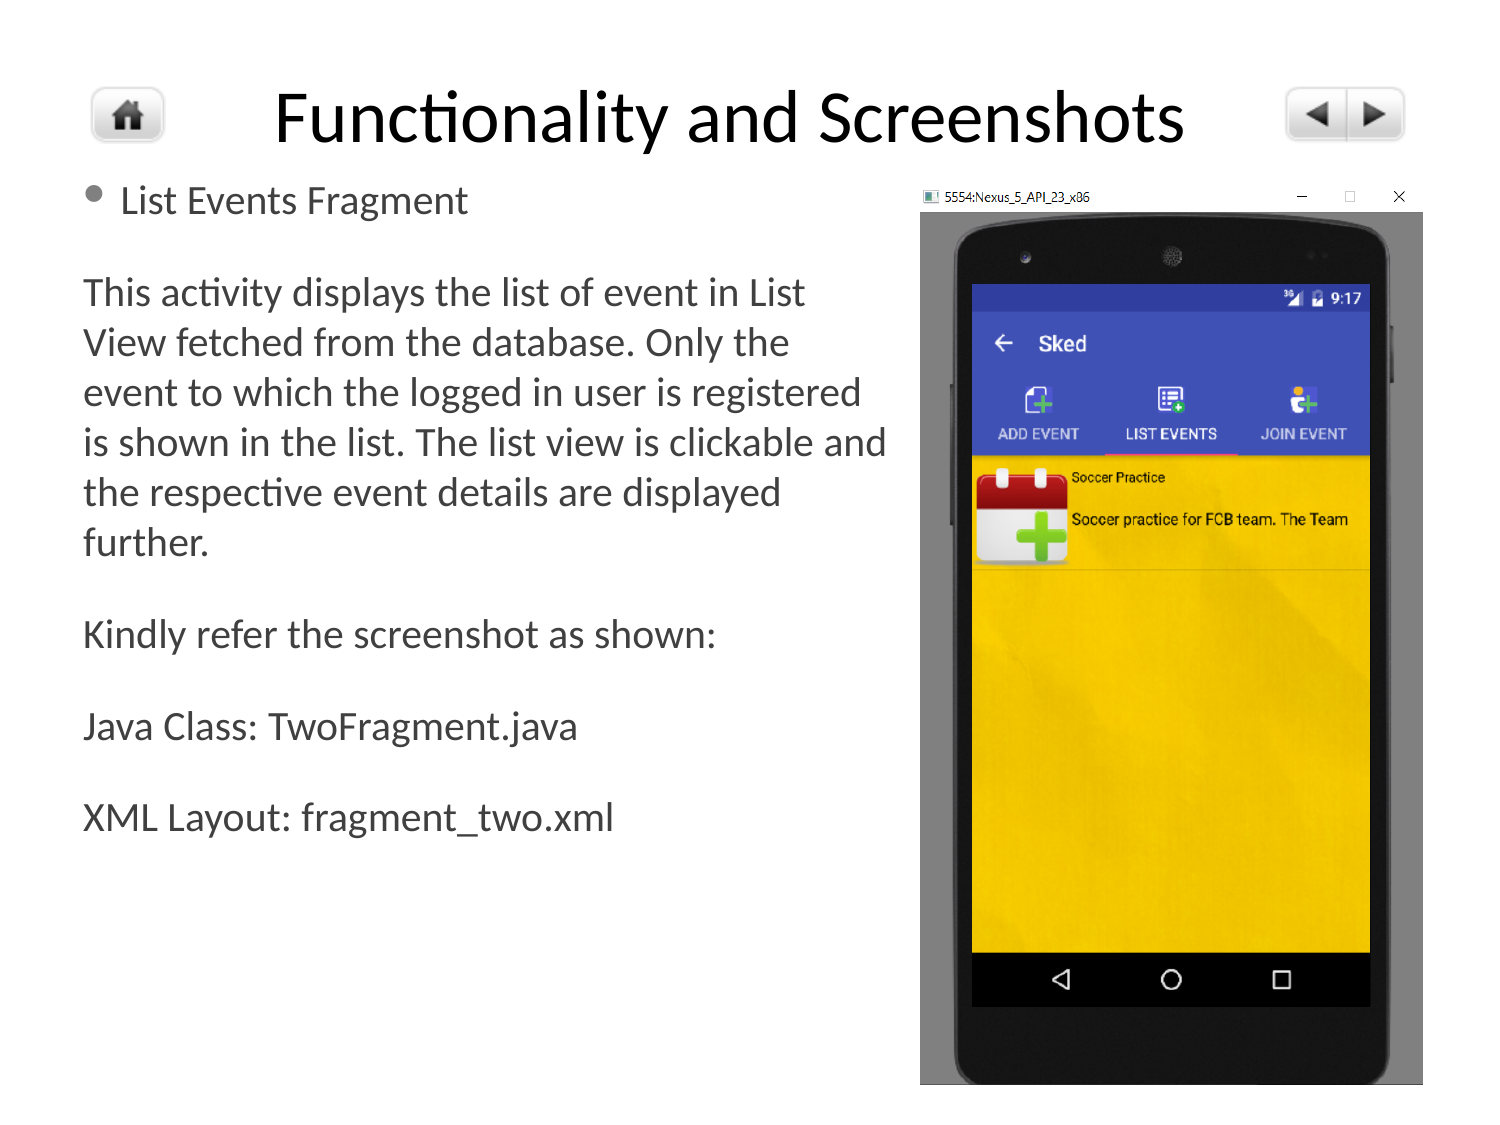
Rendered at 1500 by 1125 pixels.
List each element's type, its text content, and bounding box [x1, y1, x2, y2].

picture [90, 86, 166, 144]
picture [920, 182, 1424, 1086]
list List Events Fragment This activity displays the list of event in List View fetched from the database. Only the event to which the logged in user is registered is shown in the list. The list view is clickable and the respective event details are displayed further. Kindly refer the screenshot as shown: Java Class: TwoFragment.java XML Layout: fragment_two.xml [68, 165, 906, 1085]
title Functionality and Screenshots [259, 39, 1241, 166]
picture [1283, 86, 1408, 144]
